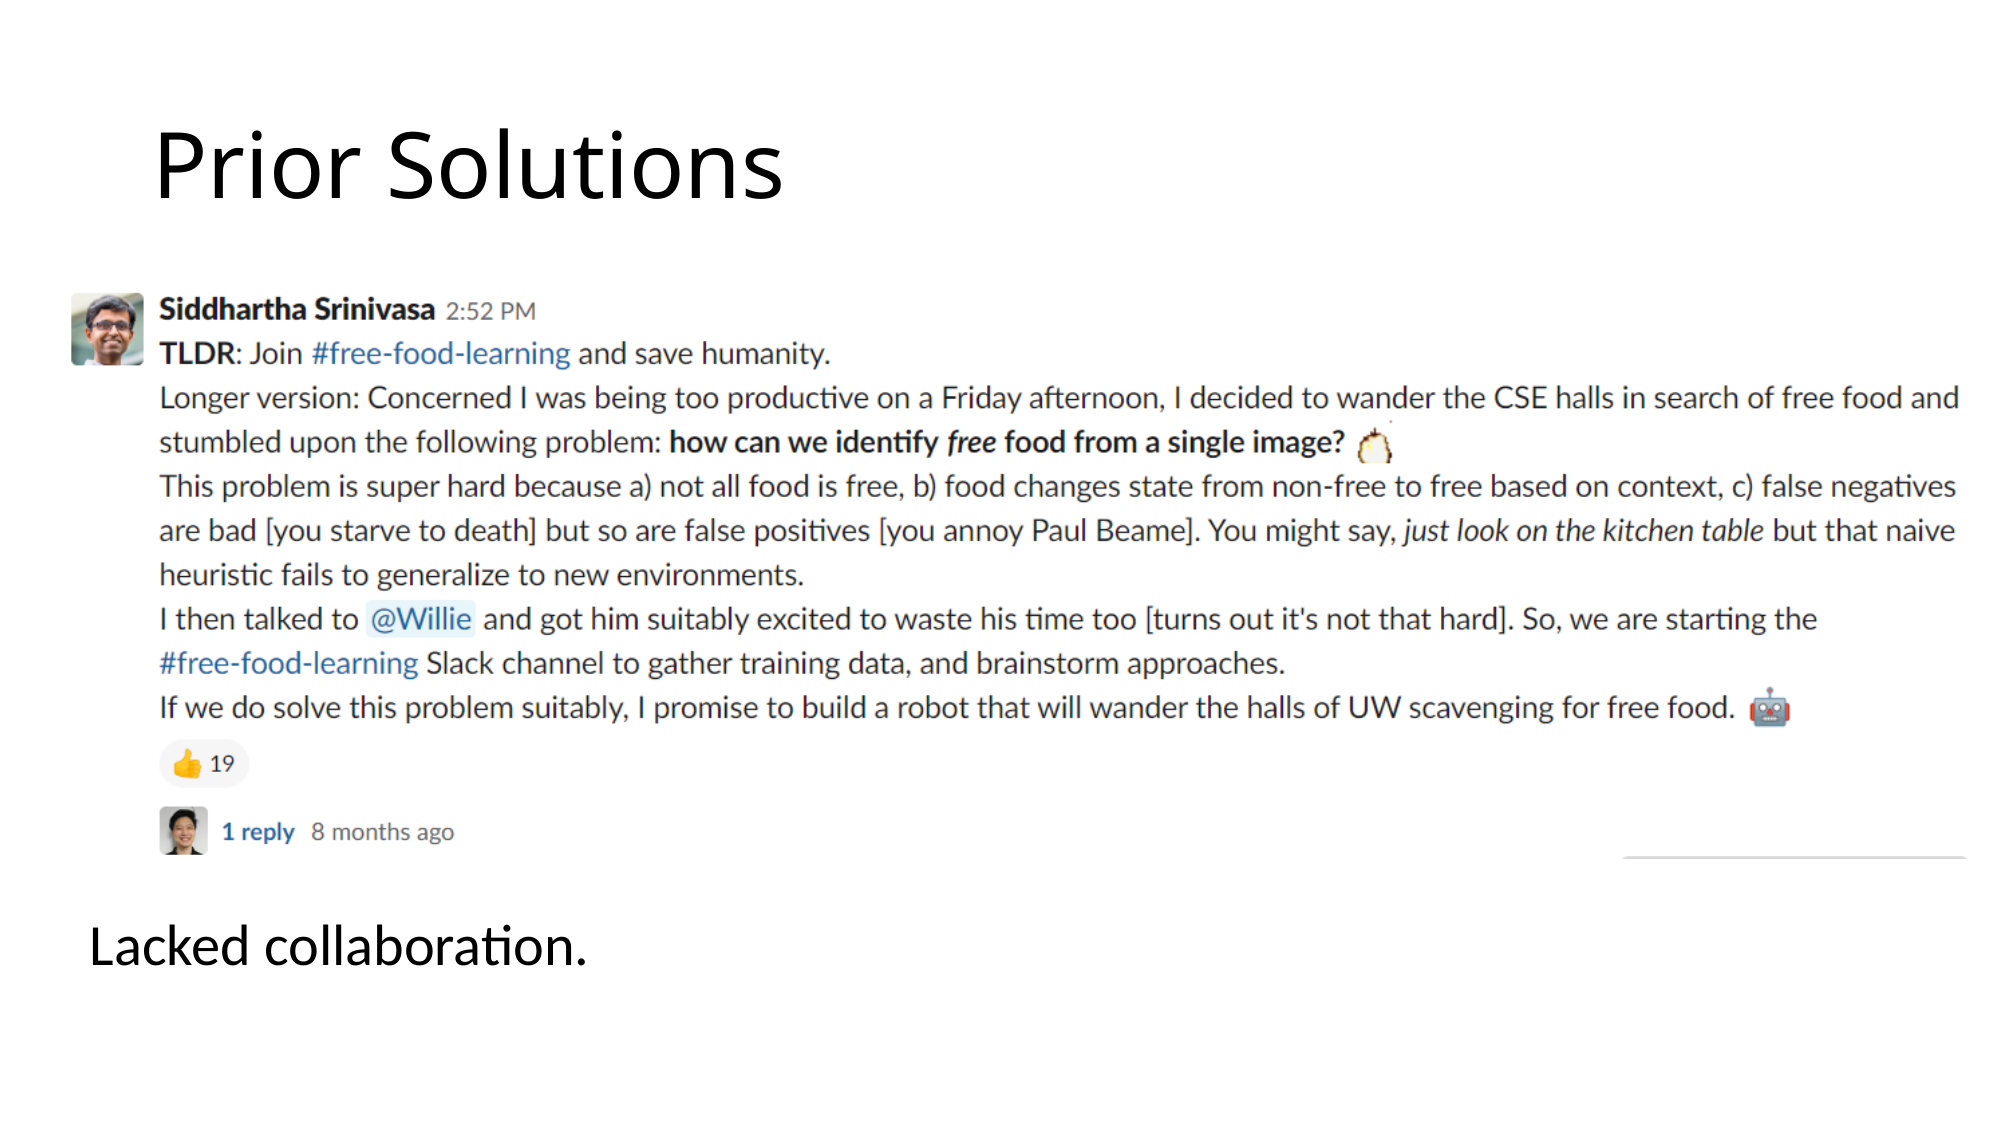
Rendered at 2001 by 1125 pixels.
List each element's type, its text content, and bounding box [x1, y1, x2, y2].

title Prior Solutions [137, 59, 1863, 277]
text_box Lacked collaboration. [75, 900, 1936, 985]
picture [46, 277, 1973, 859]
